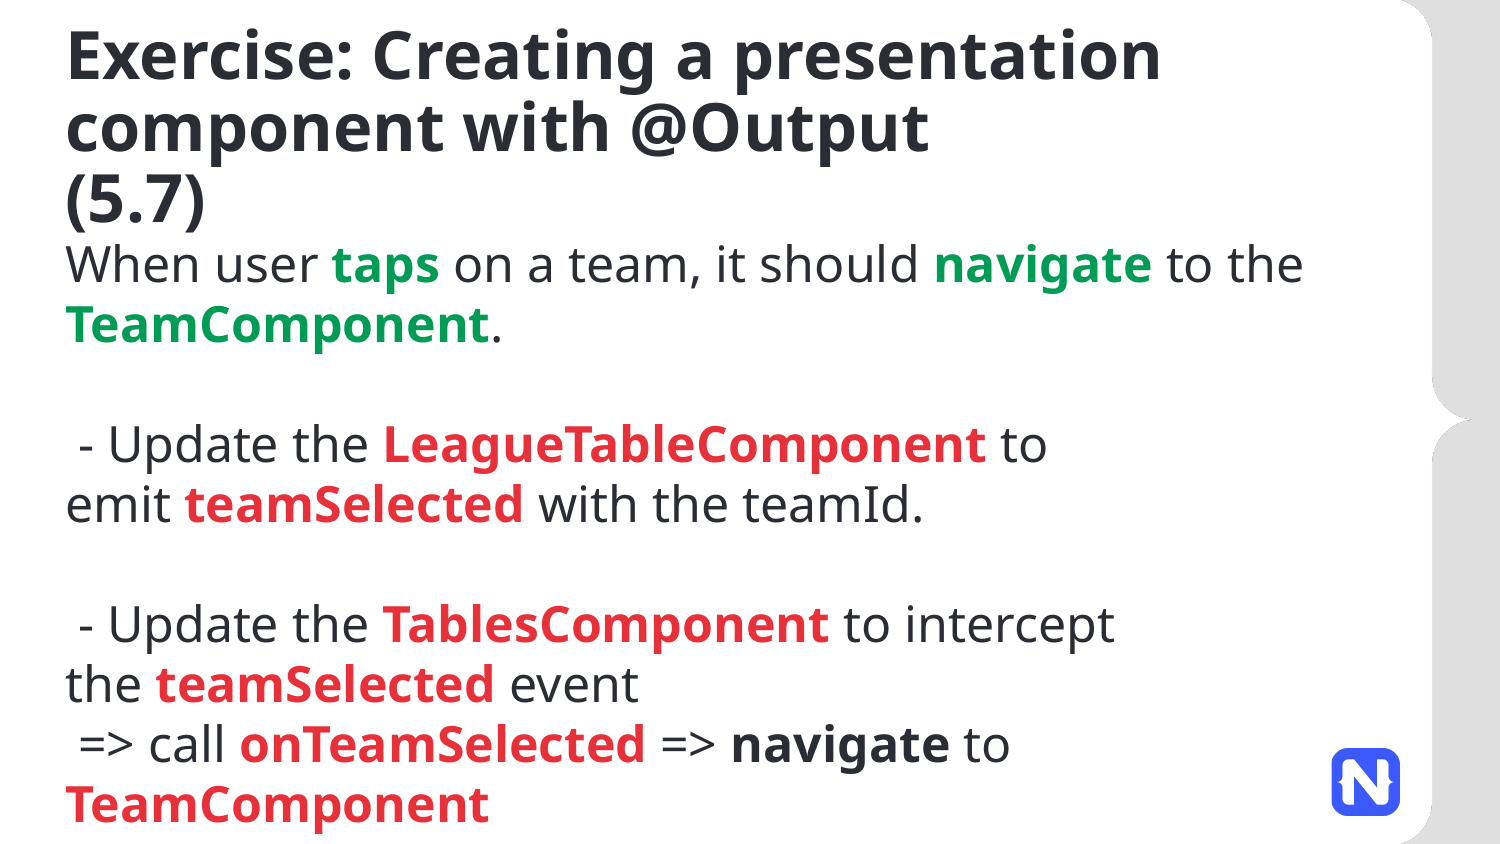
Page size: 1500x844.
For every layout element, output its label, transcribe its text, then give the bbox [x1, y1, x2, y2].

picture [1331, 0, 1500, 844]
title Exercise: Creating a presentation component with @Output (5.7) [53, 64, 1449, 195]
list When user taps on a team, it should navigate to the TeamComponent. - Update the LeagueTableComponent to emit teamSelected with the teamId. - Update the TablesComponent to intercept the teamSelected event => call onTeamSelected => navigate to TeamComponent [53, 221, 1449, 658]
